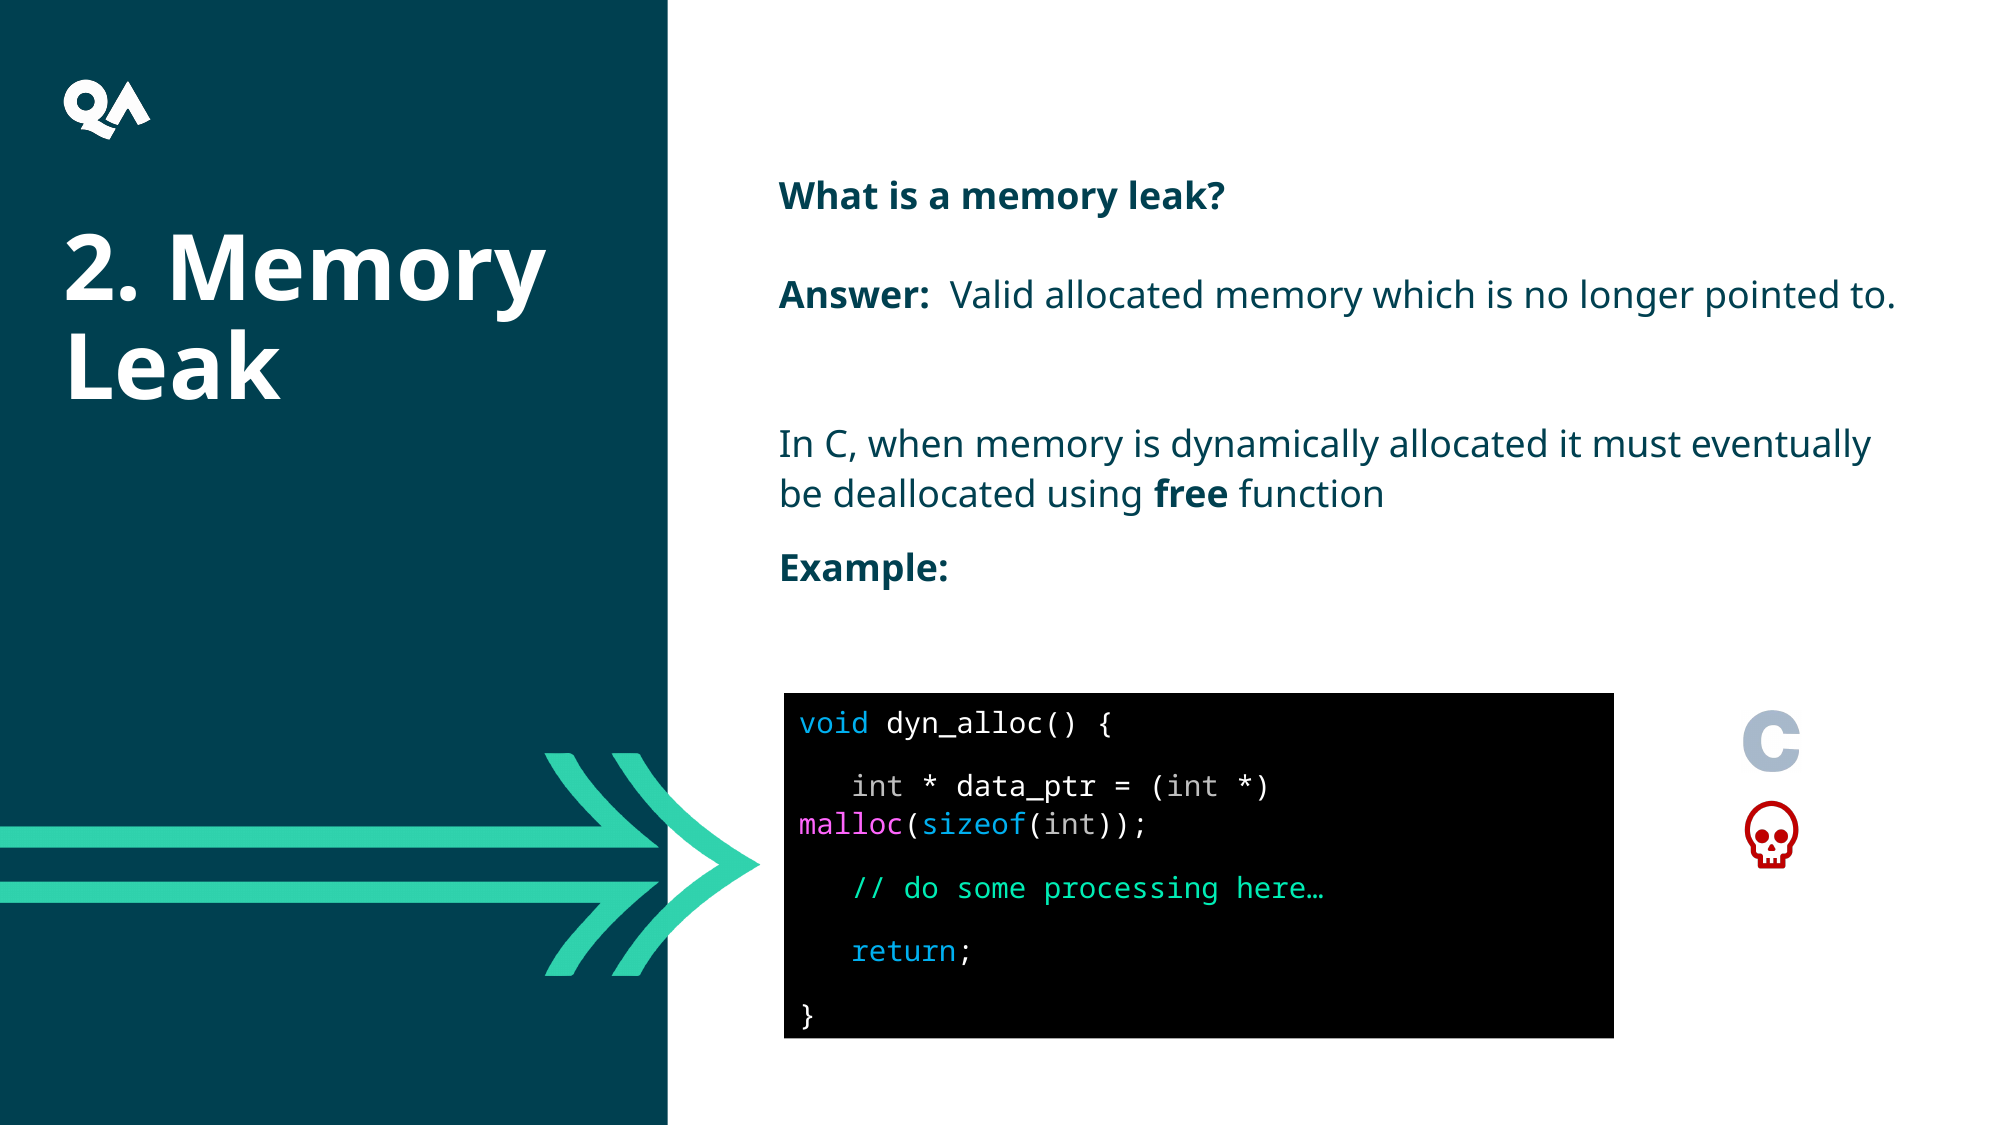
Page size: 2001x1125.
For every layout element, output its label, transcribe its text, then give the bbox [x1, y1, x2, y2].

picture [0, 754, 657, 847]
picture [64, 80, 114, 139]
picture [1729, 793, 1813, 876]
picture [613, 727, 775, 995]
text_box What is a memory leak? Answer: Valid allocated memory which is no longer pointed to. In C, when memory is dynamically allocated it must eventually be deallocated using free function Example: [763, 160, 1933, 597]
text_box void dyn_alloc() { int * data_ptr = (int *) malloc(sizeof(int)); // do some processing here… return; } [784, 693, 1614, 1039]
picture [0, 882, 657, 975]
picture [107, 83, 149, 124]
list 2. Memory Leak [63, 221, 628, 673]
picture [1740, 710, 1802, 773]
